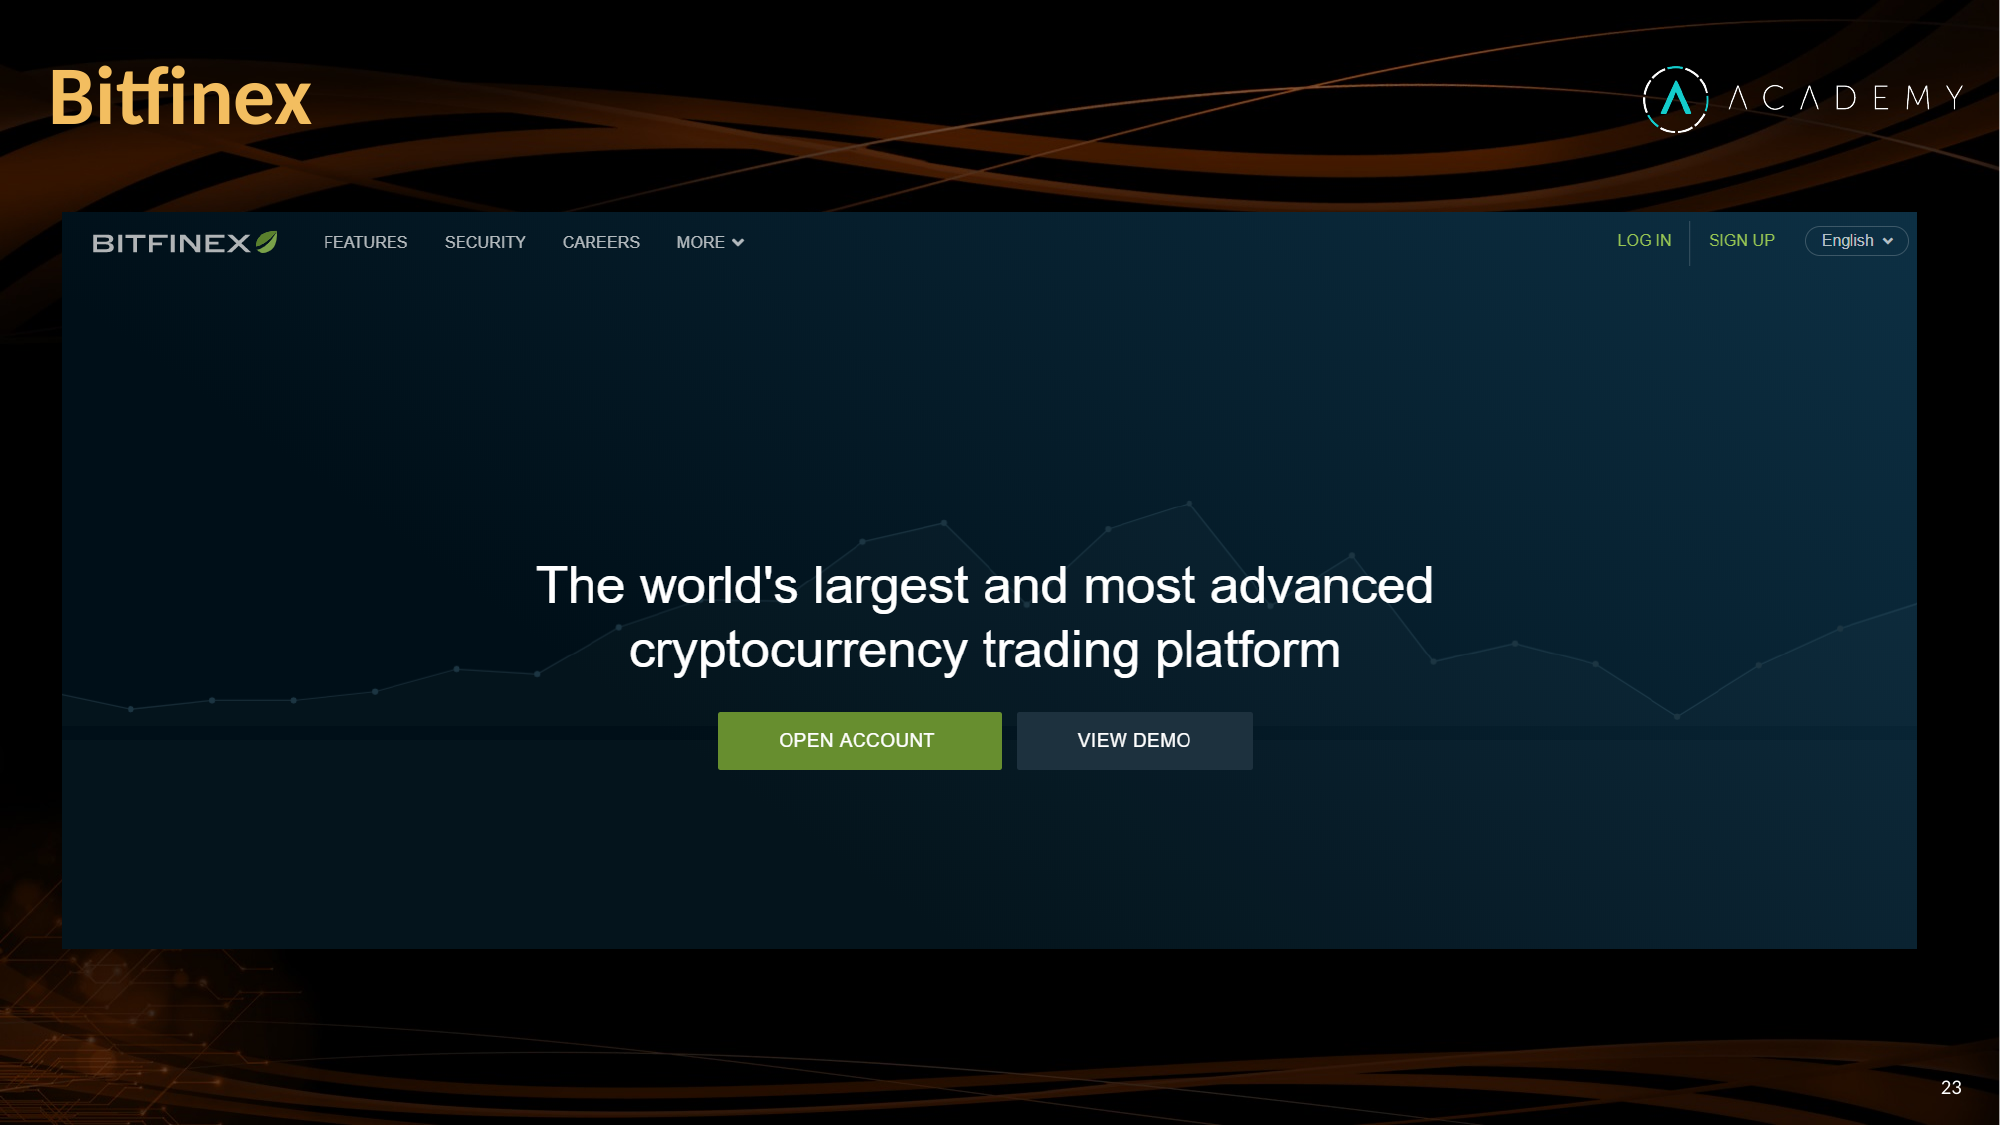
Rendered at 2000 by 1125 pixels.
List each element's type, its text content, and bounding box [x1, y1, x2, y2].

slide_number 23 [1897, 1070, 1968, 1103]
title Bitfinex [30, 6, 1602, 189]
picture [0, 0, 2000, 1125]
